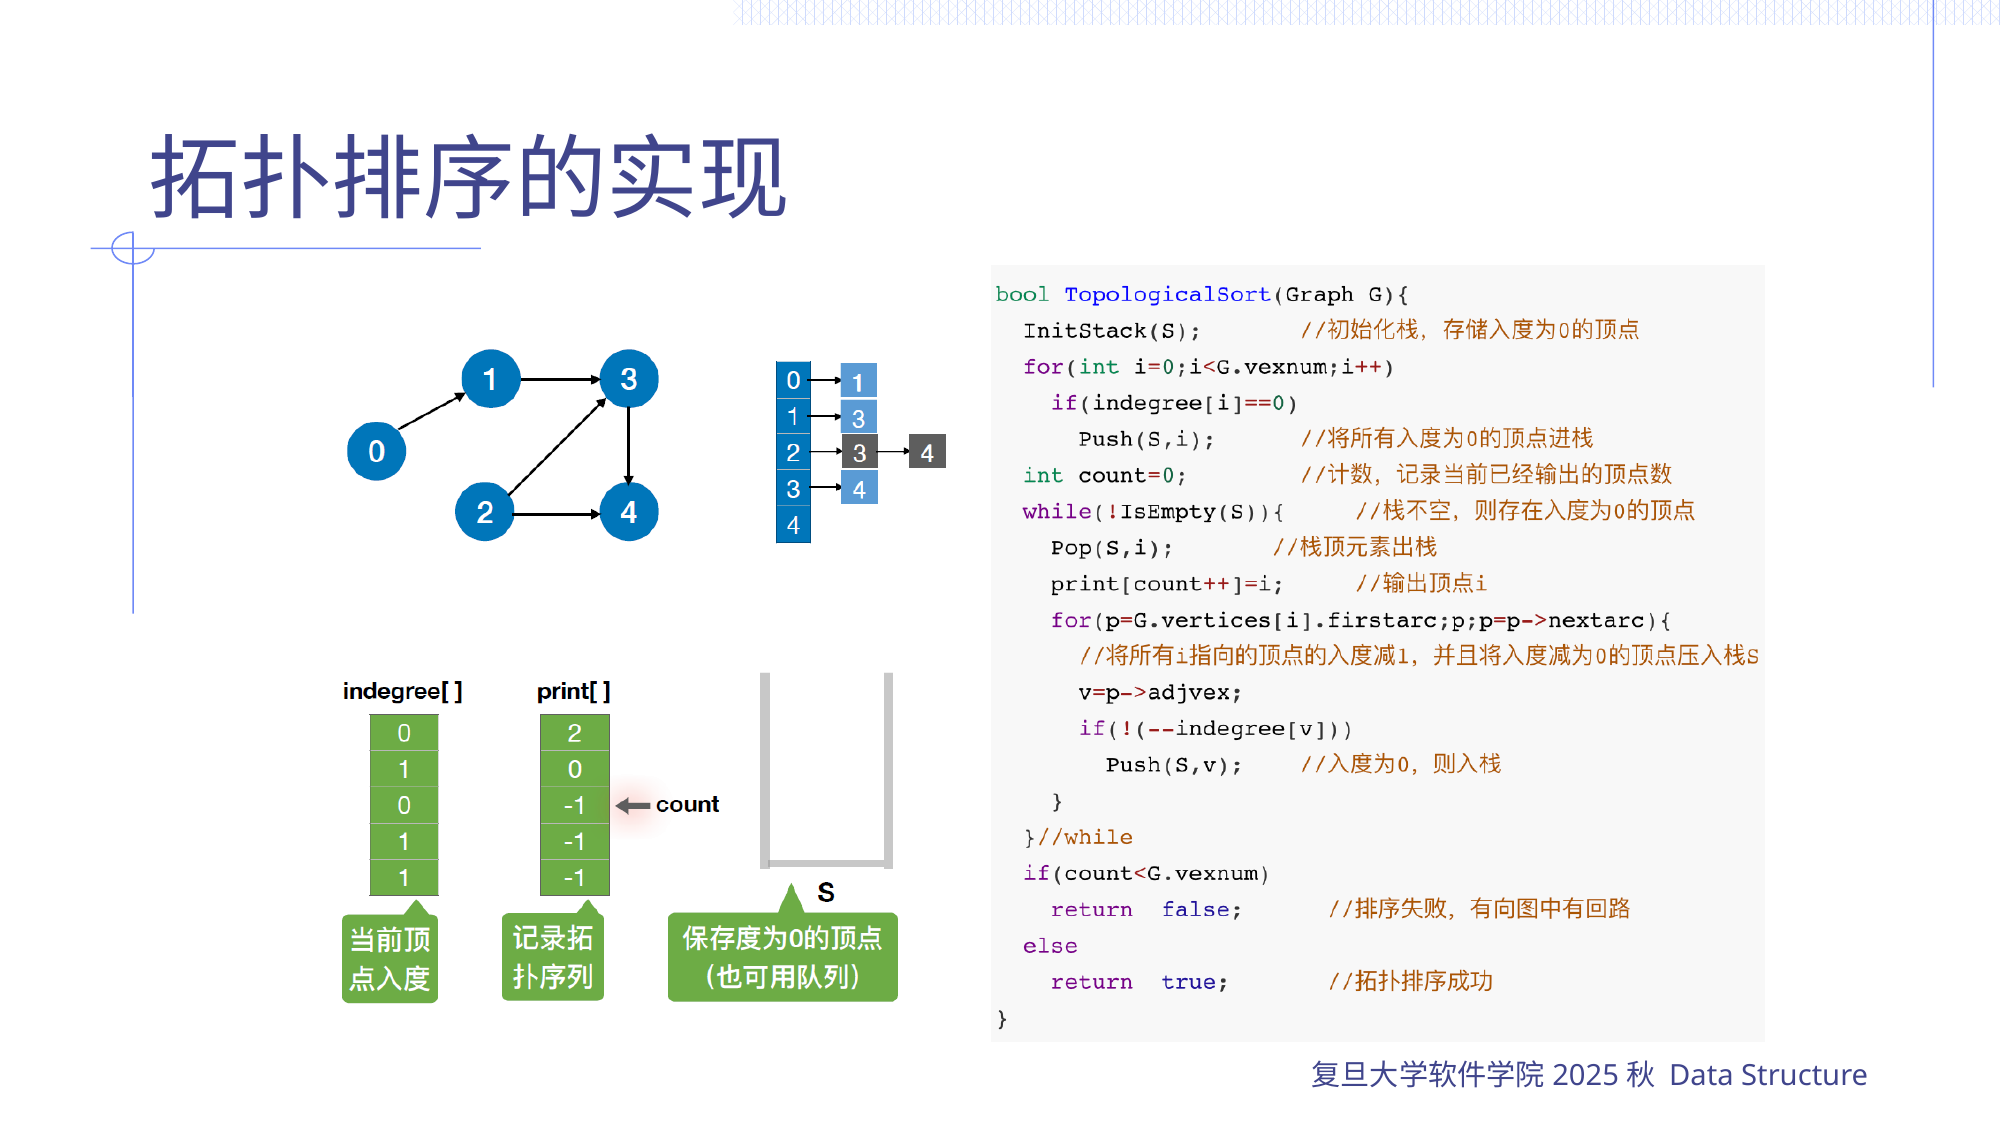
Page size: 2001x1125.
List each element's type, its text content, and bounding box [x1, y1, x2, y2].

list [302, 255, 1765, 1045]
title 拓扑排序的实现 [133, 50, 1834, 238]
